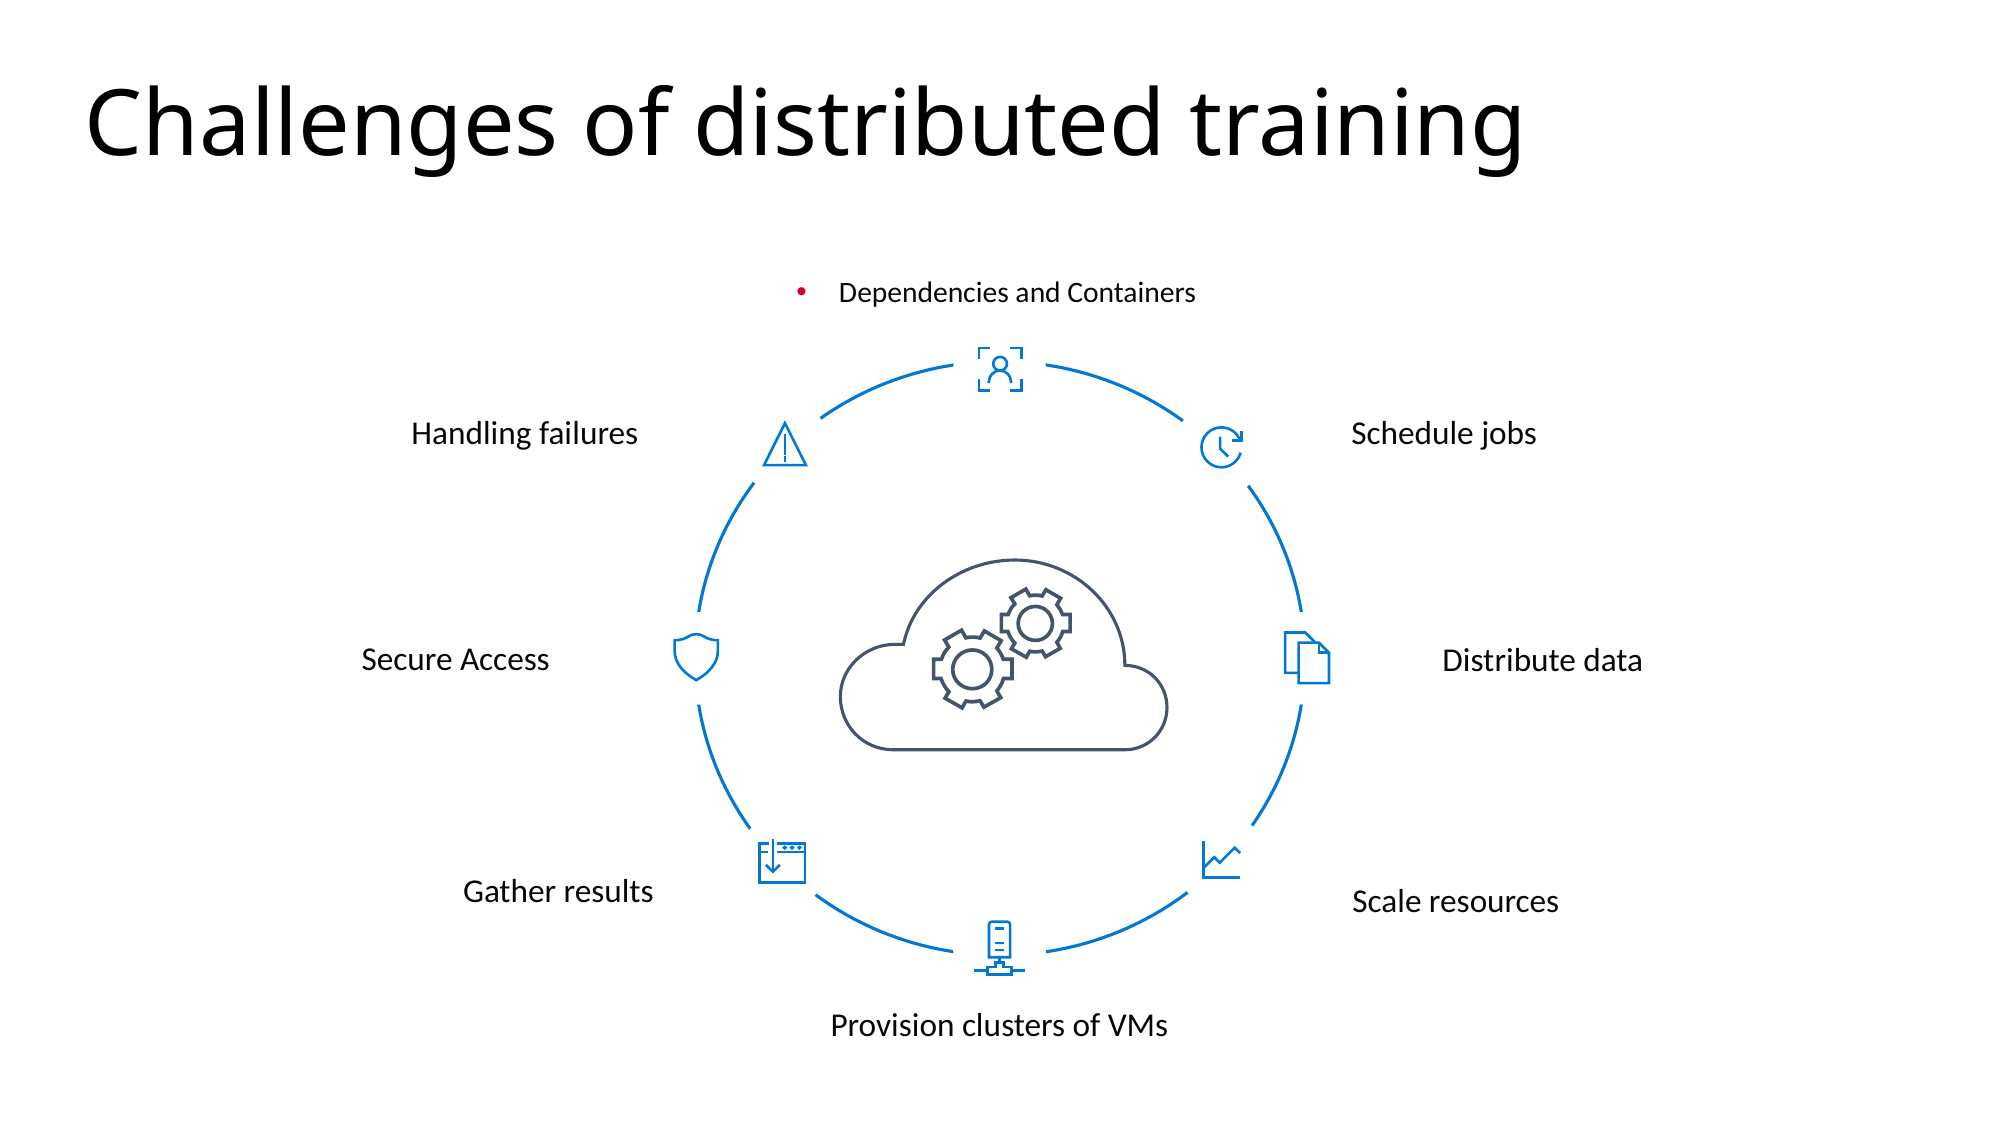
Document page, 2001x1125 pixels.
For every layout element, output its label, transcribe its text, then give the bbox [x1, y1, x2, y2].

text_box Handling failures [316, 407, 734, 495]
text_box Distribute data [1338, 635, 1748, 713]
text_box [737, 813, 832, 908]
text_box [978, 347, 990, 359]
text_box [763, 423, 806, 466]
text_box [974, 921, 1026, 975]
text_box [759, 838, 806, 883]
text_box [1258, 611, 1352, 706]
text_box [988, 356, 1011, 382]
text_box [674, 634, 718, 681]
list Dependencies and Containers [765, 269, 1234, 343]
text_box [840, 559, 1167, 750]
text_box [1011, 347, 1022, 359]
text_box [1173, 401, 1267, 496]
text_box [649, 611, 744, 706]
text_box [952, 903, 1047, 997]
text_box Schedule jobs [1258, 408, 1631, 495]
text_box Gather results [362, 866, 756, 957]
title Challenges of distributed training [69, 49, 1930, 174]
text_box [978, 380, 990, 391]
text_box [1285, 632, 1329, 684]
text_box Provision clusters of VMs [790, 1000, 1209, 1120]
text_box Scale resources [1237, 876, 1675, 957]
text_box [737, 400, 832, 495]
text_box [698, 365, 1302, 952]
text_box [952, 322, 1047, 417]
text_box [1011, 380, 1022, 391]
text_box [1174, 813, 1269, 908]
text_box Secure Access [259, 633, 653, 706]
text_box [1201, 427, 1242, 468]
text_box [1203, 840, 1241, 878]
